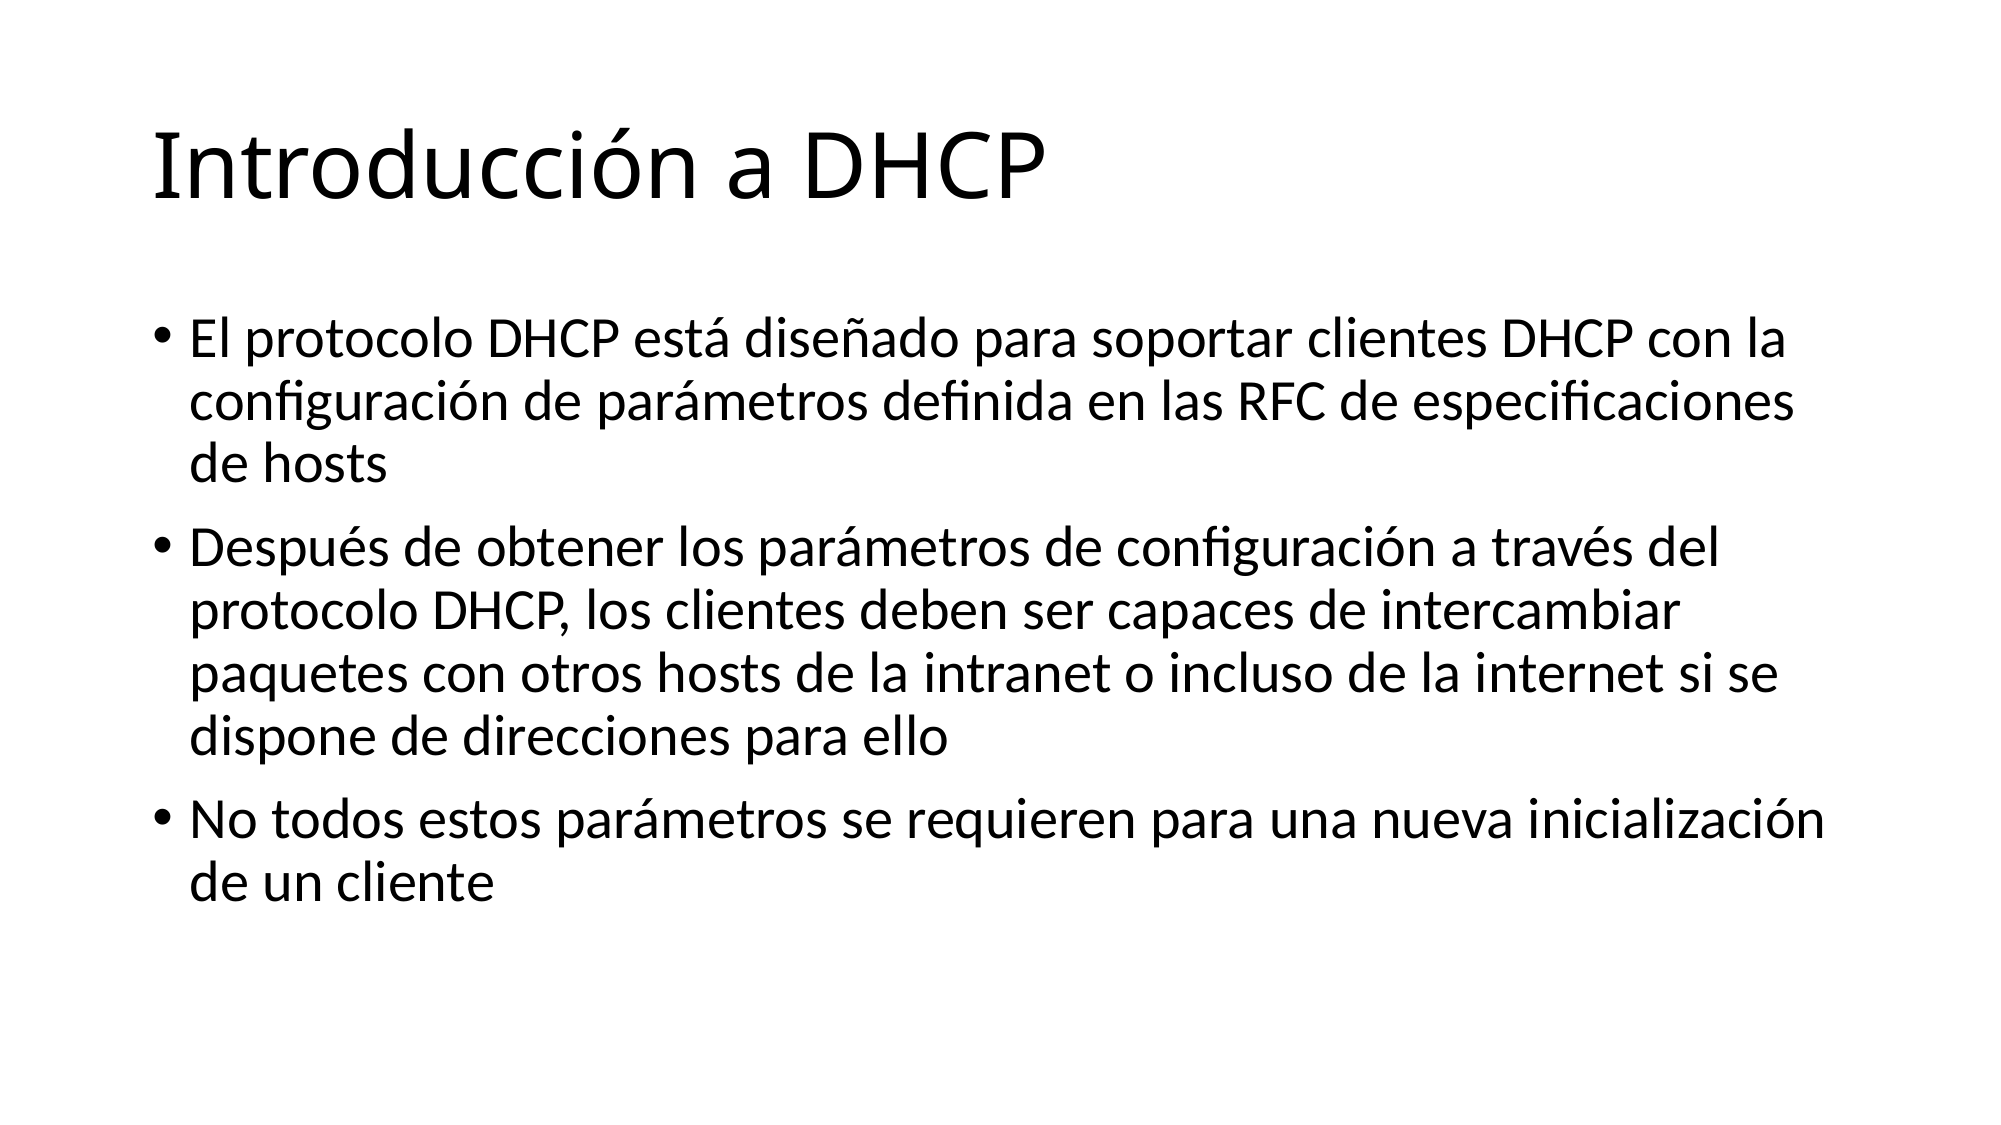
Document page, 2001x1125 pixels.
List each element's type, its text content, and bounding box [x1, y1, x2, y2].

list El protocolo DHCP está diseñado para soportar clientes DHCP con la configuración de parámetros definida en las RFC de especificaciones de hosts Después de obtener los parámetros de configuración a través del protocolo DHCP, los clientes deben ser capaces de intercambiar paquetes con otros hosts de la intranet o incluso de la internet si se dispone de direcciones para ello No todos estos parámetros se requieren para una nueva inicialización de un cliente [137, 299, 1863, 1014]
title Introducción a DHCP [137, 59, 1863, 278]
